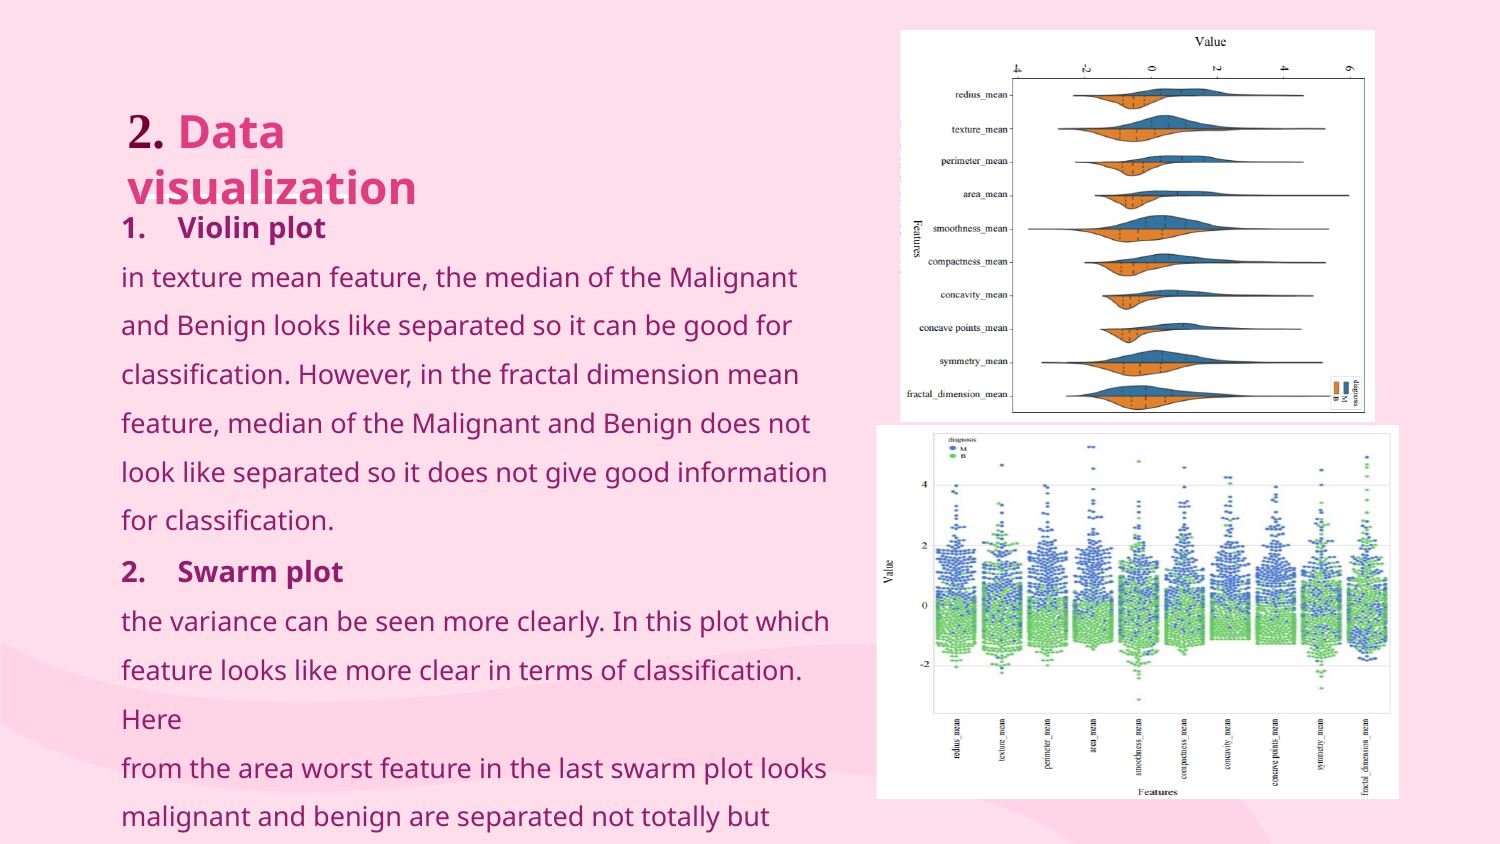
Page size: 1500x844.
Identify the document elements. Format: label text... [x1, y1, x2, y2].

picture [876, 425, 1400, 799]
picture [900, 30, 1376, 423]
text_box Violin plot in texture mean feature, the median of the Malignant and Benign looks like separated so it can be good for classification. However, in the fractal dimension mean feature, median of the Malignant and Benign does not look like separated so it does not give good information for classification. Swarm plot the variance can be seen more clearly. In this plot which feature looks like more clear in terms of classification. Here from the area worst feature in the last swarm plot looks malignant and benign are separated not totally but mostly [106, 201, 855, 844]
text_box 2. Data visualization [112, 91, 571, 201]
